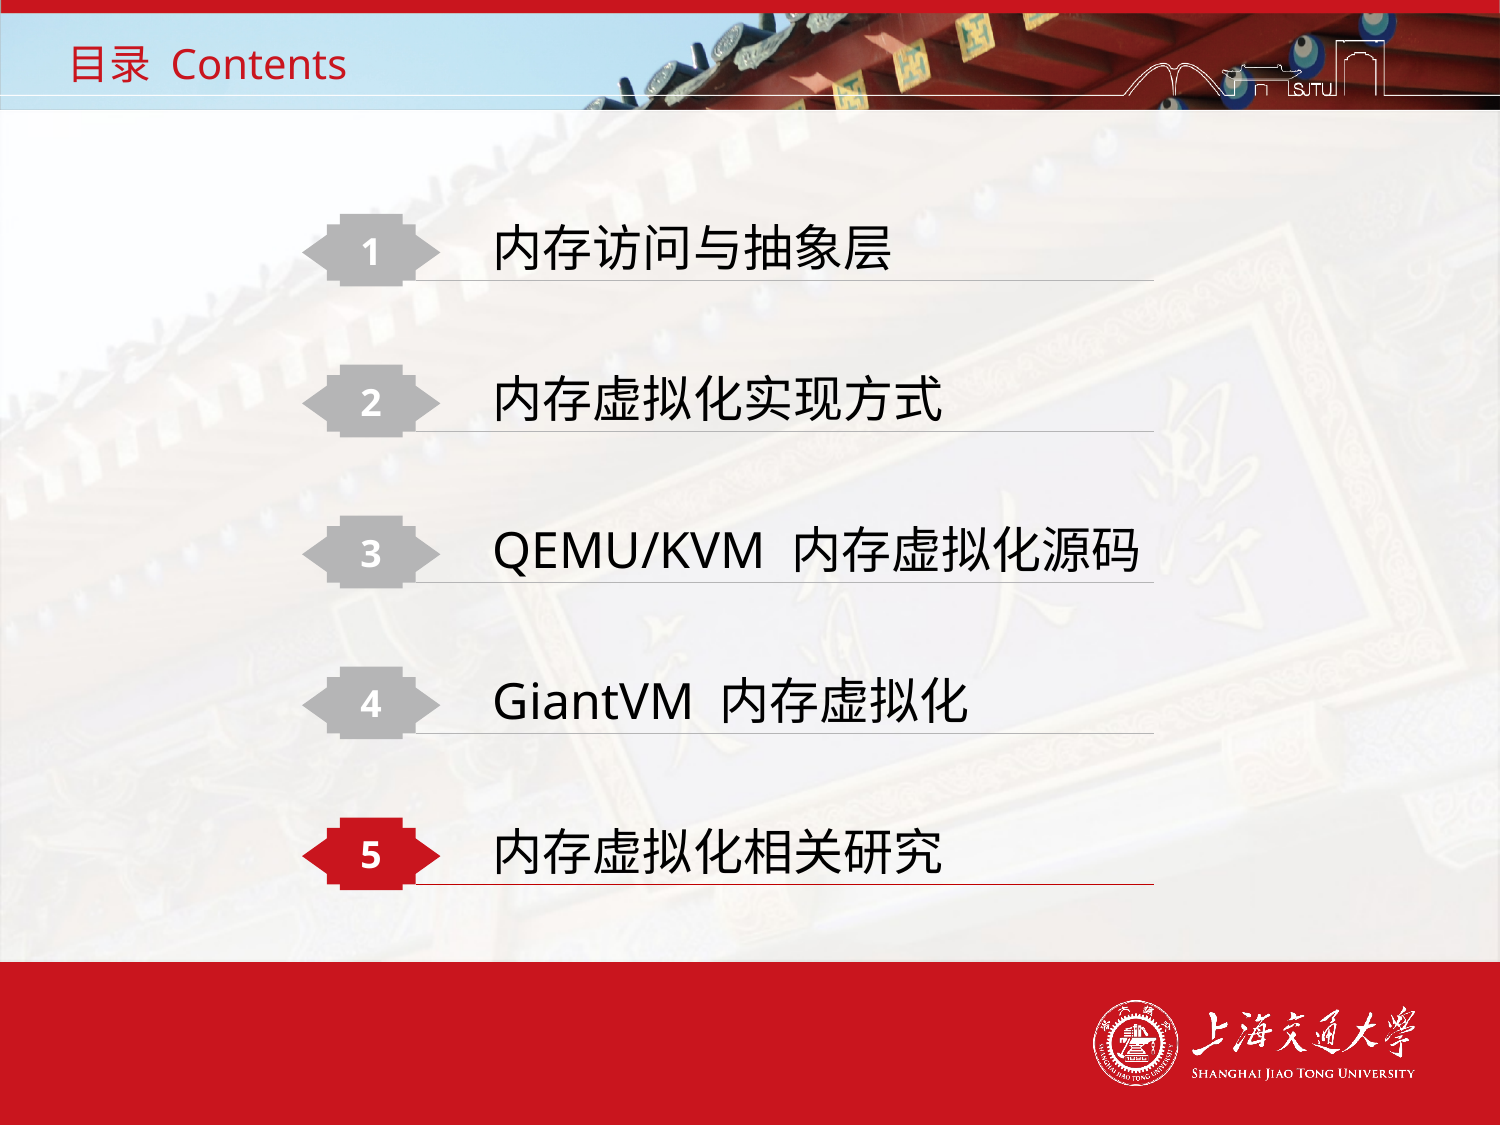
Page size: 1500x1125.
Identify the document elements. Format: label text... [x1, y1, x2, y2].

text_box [302, 817, 441, 891]
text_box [302, 213, 441, 287]
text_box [302, 515, 441, 589]
text_box 内存虚拟化相关研究 [478, 812, 1198, 888]
text_box 内存虚拟化实现方式 [478, 359, 1198, 435]
picture [0, 0, 1500, 110]
text_box GiantVM 内存虚拟化 [478, 661, 1198, 737]
title 目录 Contents [53, 38, 1116, 94]
picture [0, 111, 1500, 962]
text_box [302, 364, 441, 438]
picture [1093, 1000, 1415, 1086]
text_box 内存访问与抽象层 [478, 209, 1198, 284]
text_box QEMU/KVM 内存虚拟化源码 [478, 510, 1198, 586]
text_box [302, 666, 441, 740]
